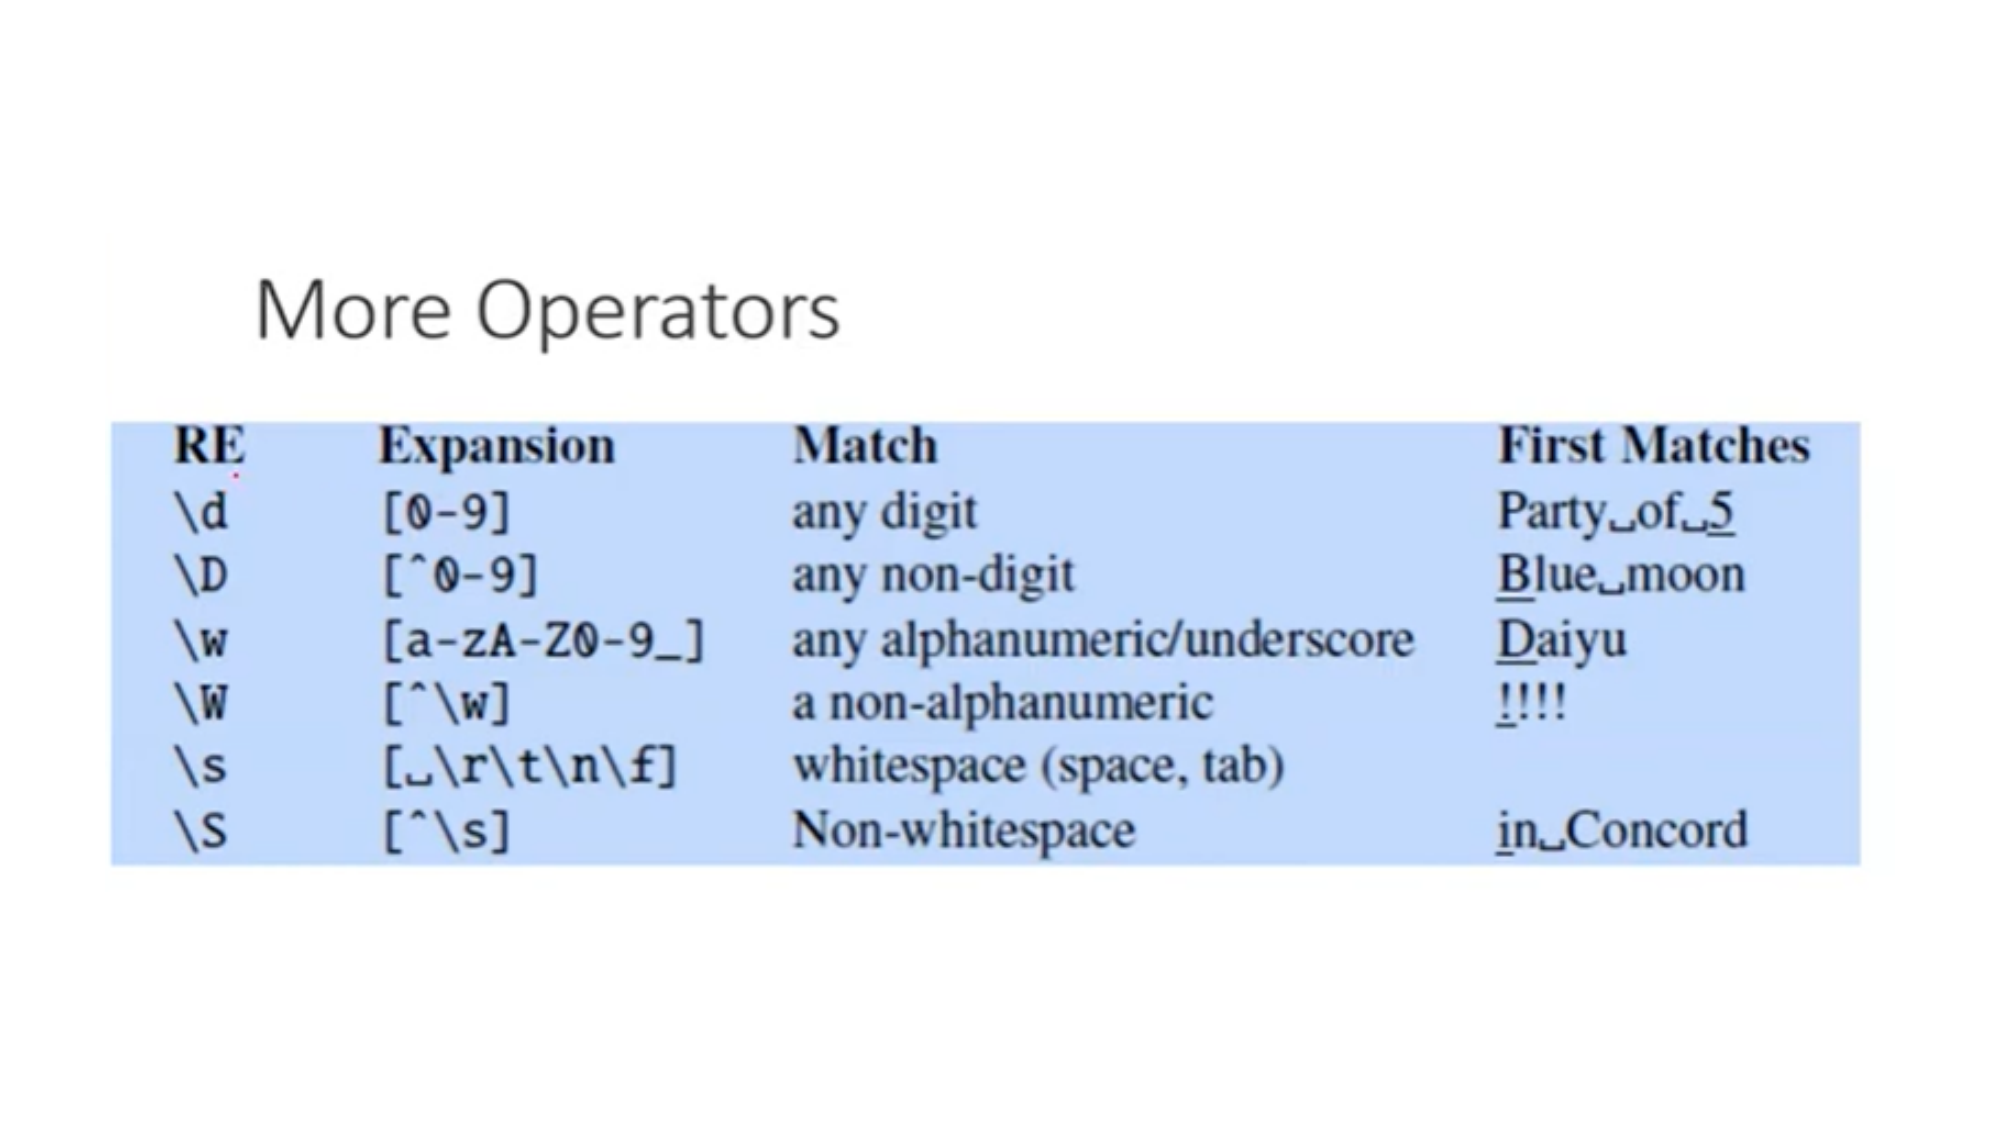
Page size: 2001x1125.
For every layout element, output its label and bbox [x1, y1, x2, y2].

list [105, 233, 1895, 892]
